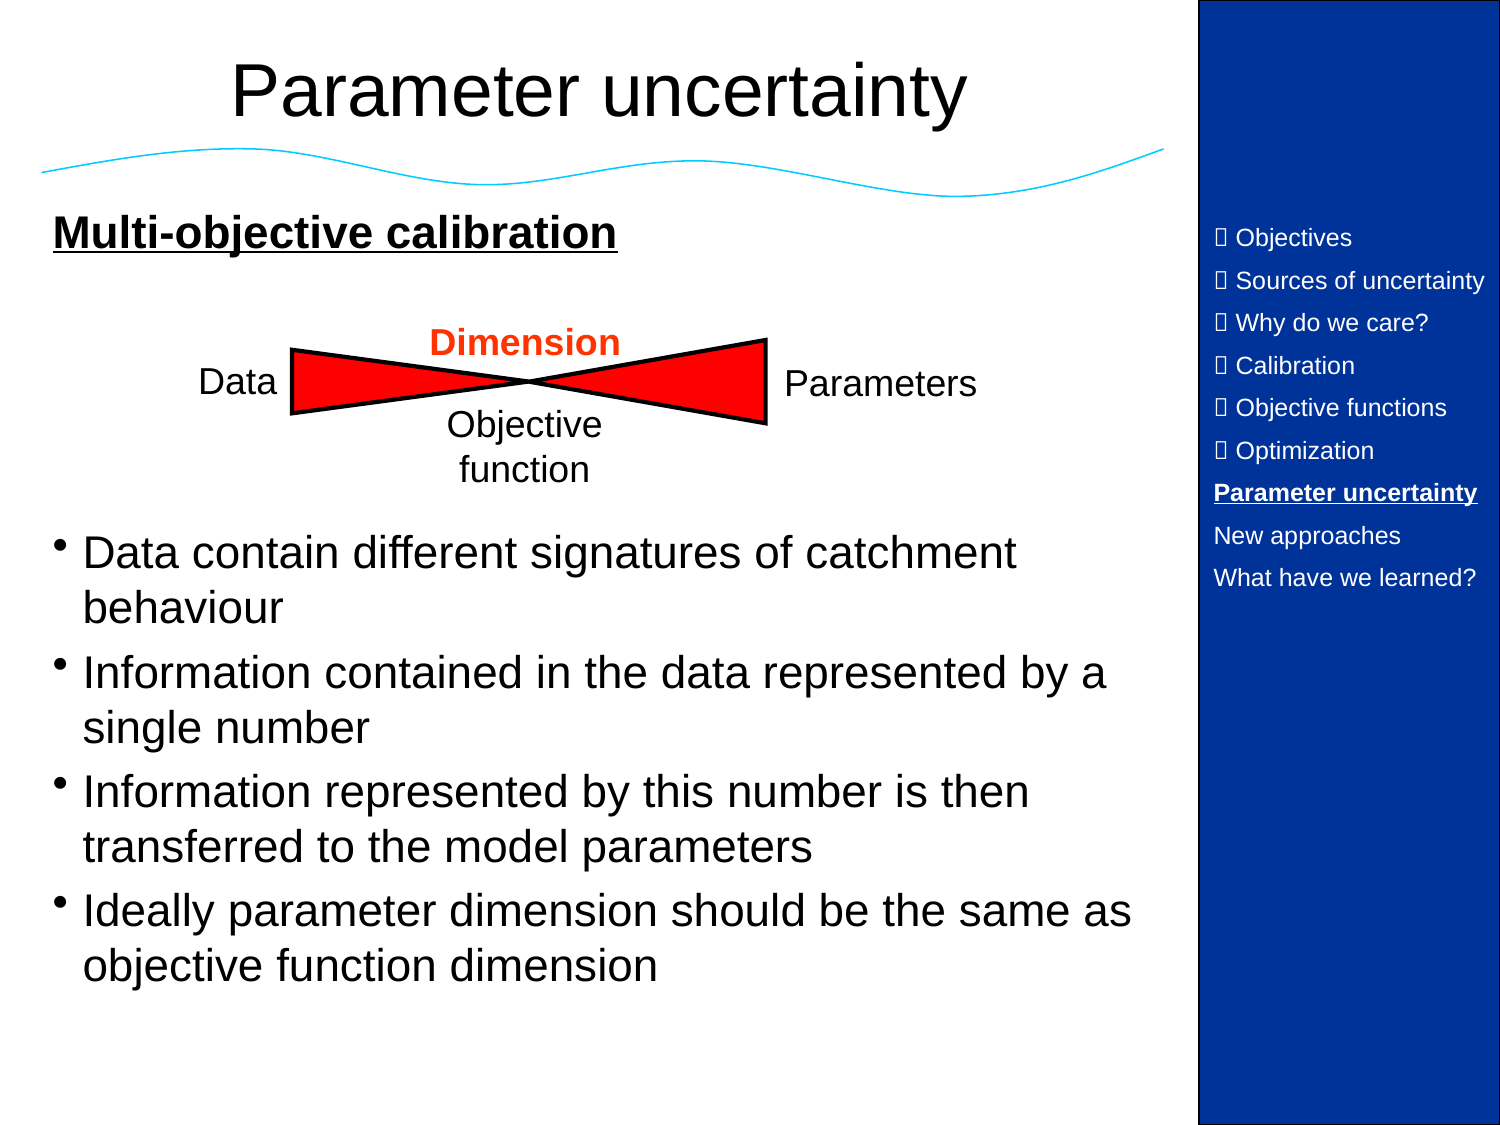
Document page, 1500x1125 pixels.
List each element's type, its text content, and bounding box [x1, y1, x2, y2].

text_box Parameter uncertainty [0, 0, 1199, 173]
text_box  Objectives  Sources of uncertainty  Why do we care?  Calibration  Objective functions  Optimization Parameter uncertainty New approaches What have we learned? [1198, 214, 1500, 599]
text_box [1198, 599, 1500, 1125]
text_box [797, 173, 1095, 197]
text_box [182, 310, 994, 498]
text_box [1198, 0, 1500, 214]
text_box Multi-objective calibration Data contain different signatures of catchment behaviour Information contained in the data represented by a single number Information represented by this number is then transferred to the model parameters Ideally parameter dimension should be the same as objective function dimension [38, 195, 1160, 1081]
text_box [393, 173, 587, 185]
